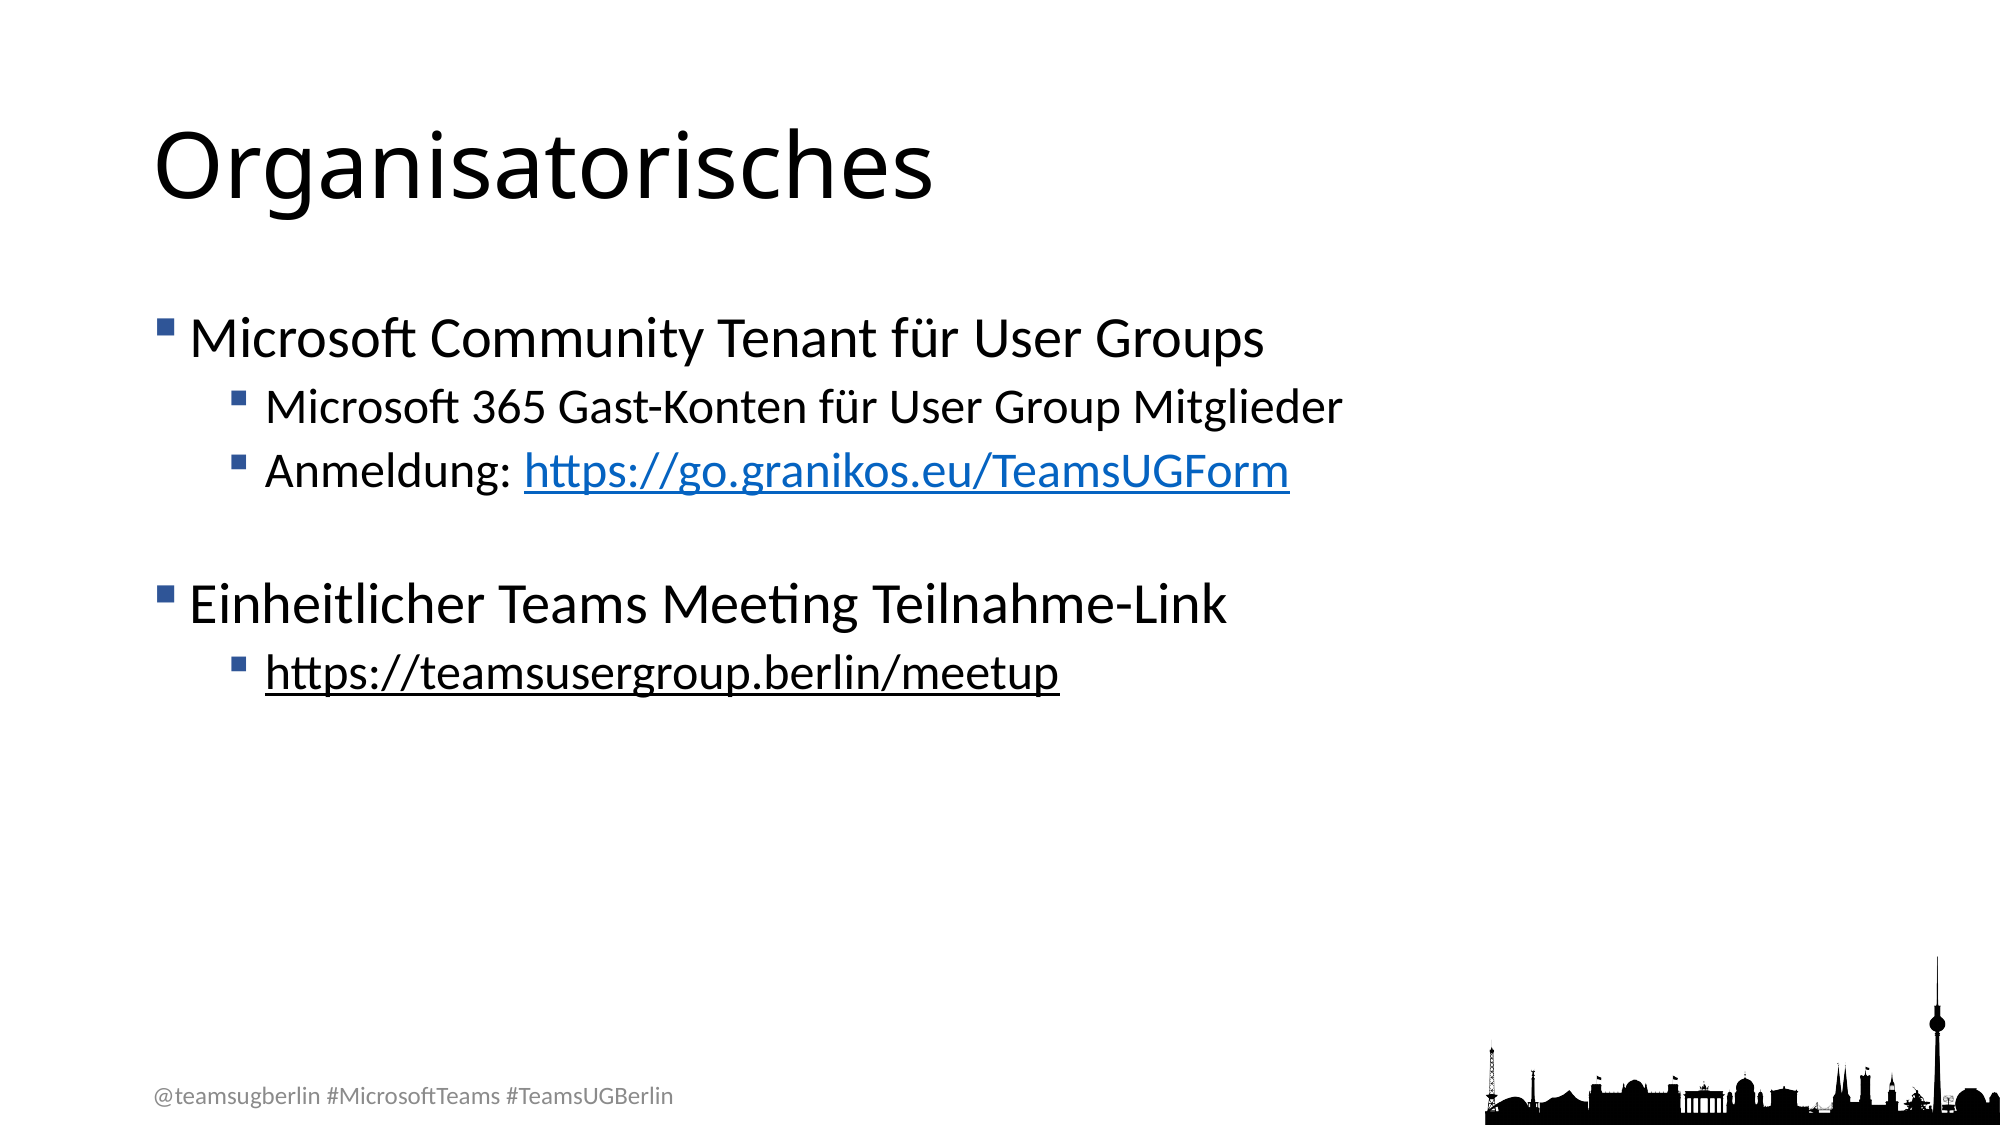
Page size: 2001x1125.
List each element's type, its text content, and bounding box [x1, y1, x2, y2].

picture [1485, 914, 2000, 1125]
title Organisatorisches [137, 59, 1863, 278]
list Microsoft Community Tenant für User Groups Microsoft 365 Gast-Konten für User Group Mitglieder Anmeldung: https://go.granikos.eu/TeamsUGForm Einheitlicher Teams Meeting Teilnahme-Link https://teamsusergroup.berlin/meetup [137, 299, 1863, 1014]
